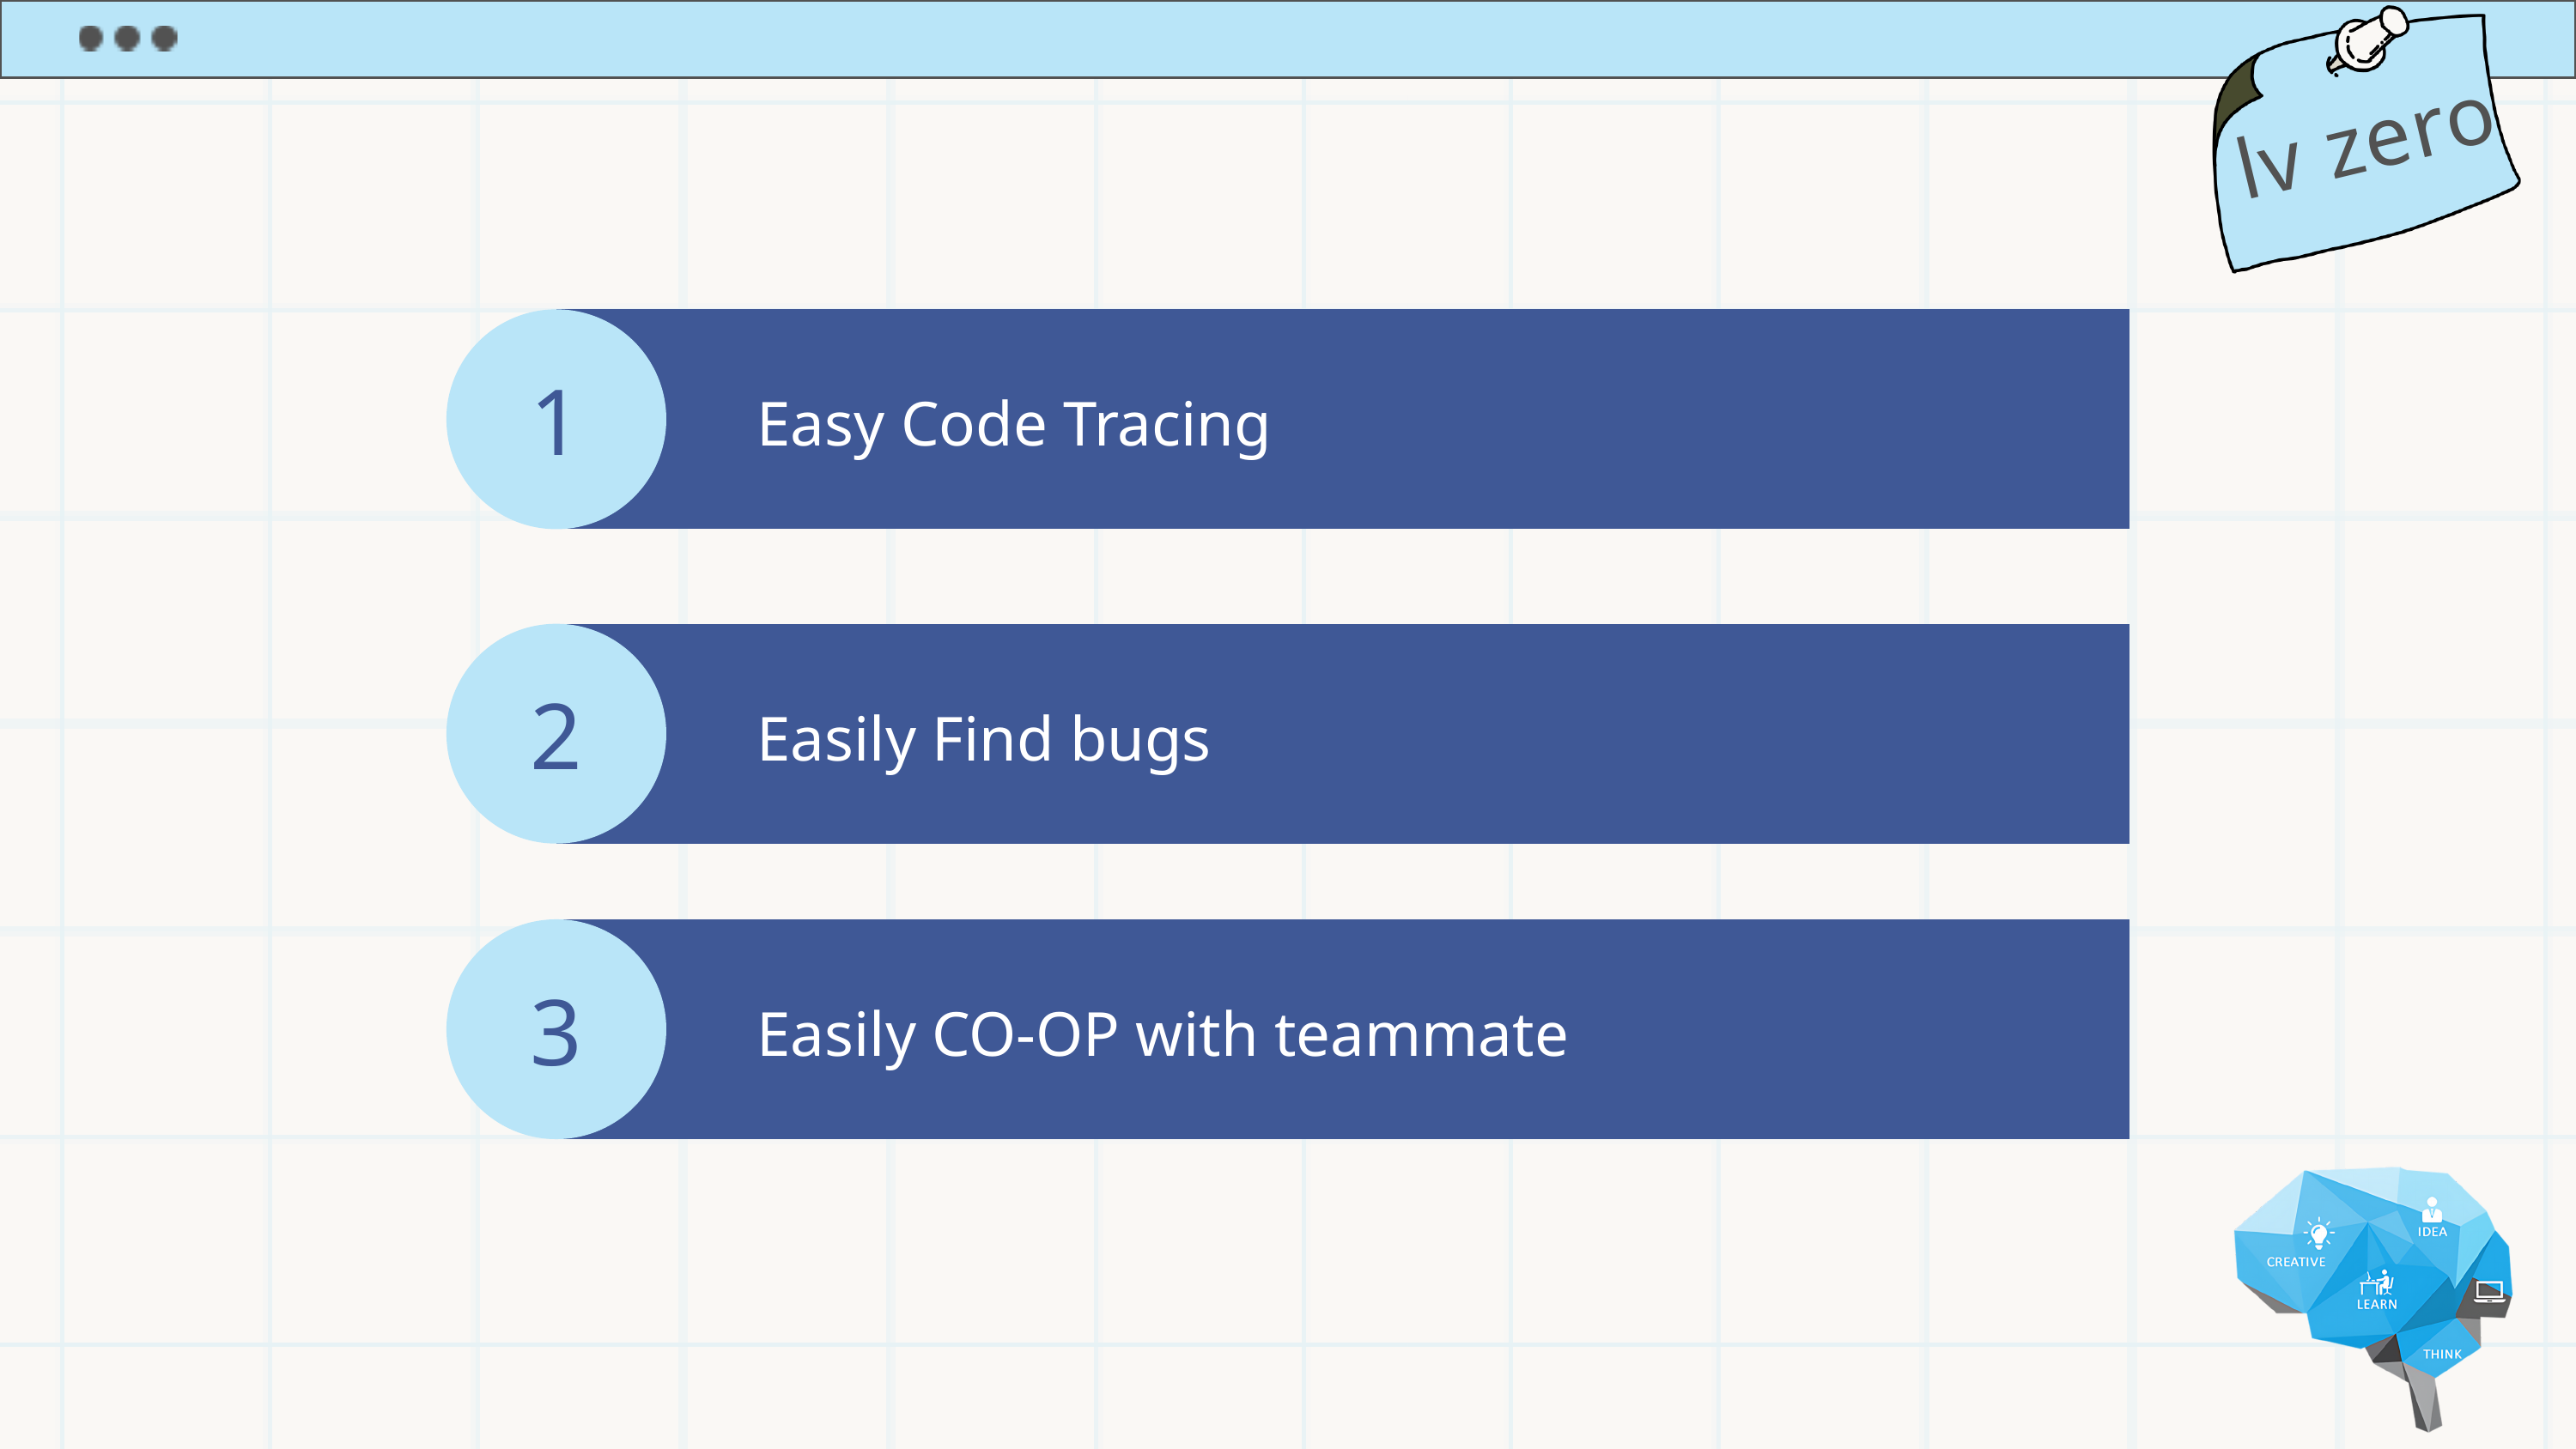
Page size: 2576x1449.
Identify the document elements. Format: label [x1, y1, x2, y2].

text_box [0, 0, 2576, 78]
text_box [0, 88, 2576, 1449]
text_box [446, 309, 2130, 1140]
